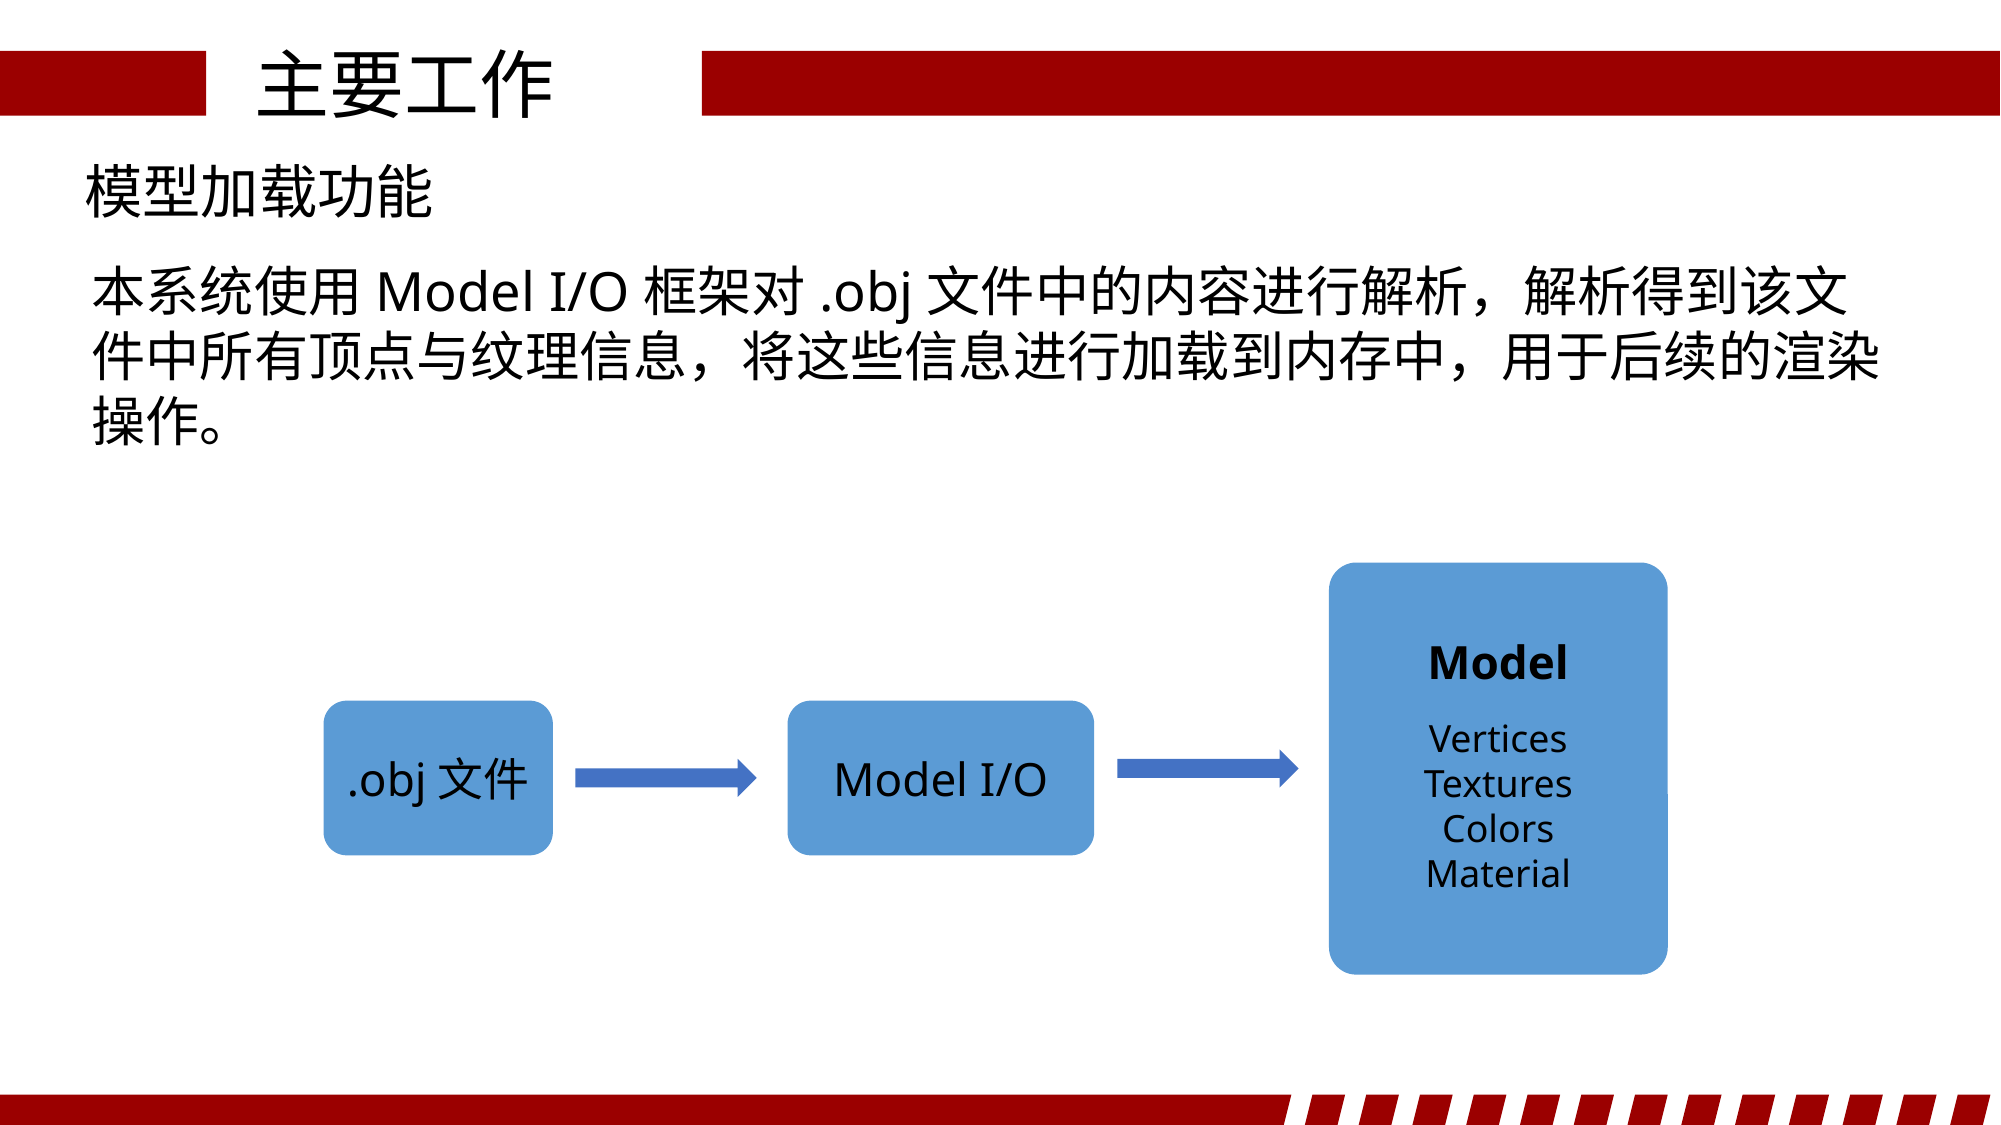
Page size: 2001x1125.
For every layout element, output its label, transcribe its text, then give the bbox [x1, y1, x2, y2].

text_box [701, 50, 2000, 117]
text_box [1733, 1093, 1777, 1125]
text_box [1841, 1093, 1885, 1125]
text_box [0, 1093, 1293, 1125]
text_box [1787, 1093, 1831, 1125]
text_box [1465, 1093, 1508, 1125]
text_box [1411, 1093, 1454, 1125]
text_box [0, 50, 207, 117]
text_box [1895, 1093, 1938, 1125]
text_box Model I/O [787, 700, 1095, 856]
text_box [1303, 1093, 1347, 1125]
text_box [1949, 1093, 1992, 1125]
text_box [1328, 562, 1668, 975]
text_box .obj文件 [323, 700, 553, 856]
text_box [1357, 1093, 1401, 1125]
text_box 模型加载功能 [69, 155, 1891, 240]
text_box [1116, 746, 1301, 790]
text_box 主要工作 [239, 30, 644, 135]
text_box 本系统使用Model I/O框架对.obj文件中的内容进行解析，解析得到该文件中所有顶点与纹理信息，将这些信息进行加载到内存中，用于后续的渲染操作。 [83, 248, 1897, 404]
text_box [1518, 1093, 1562, 1125]
text_box [574, 756, 759, 800]
text_box [1626, 1093, 1670, 1125]
text_box [1572, 1093, 1616, 1125]
text_box [1680, 1093, 1723, 1125]
